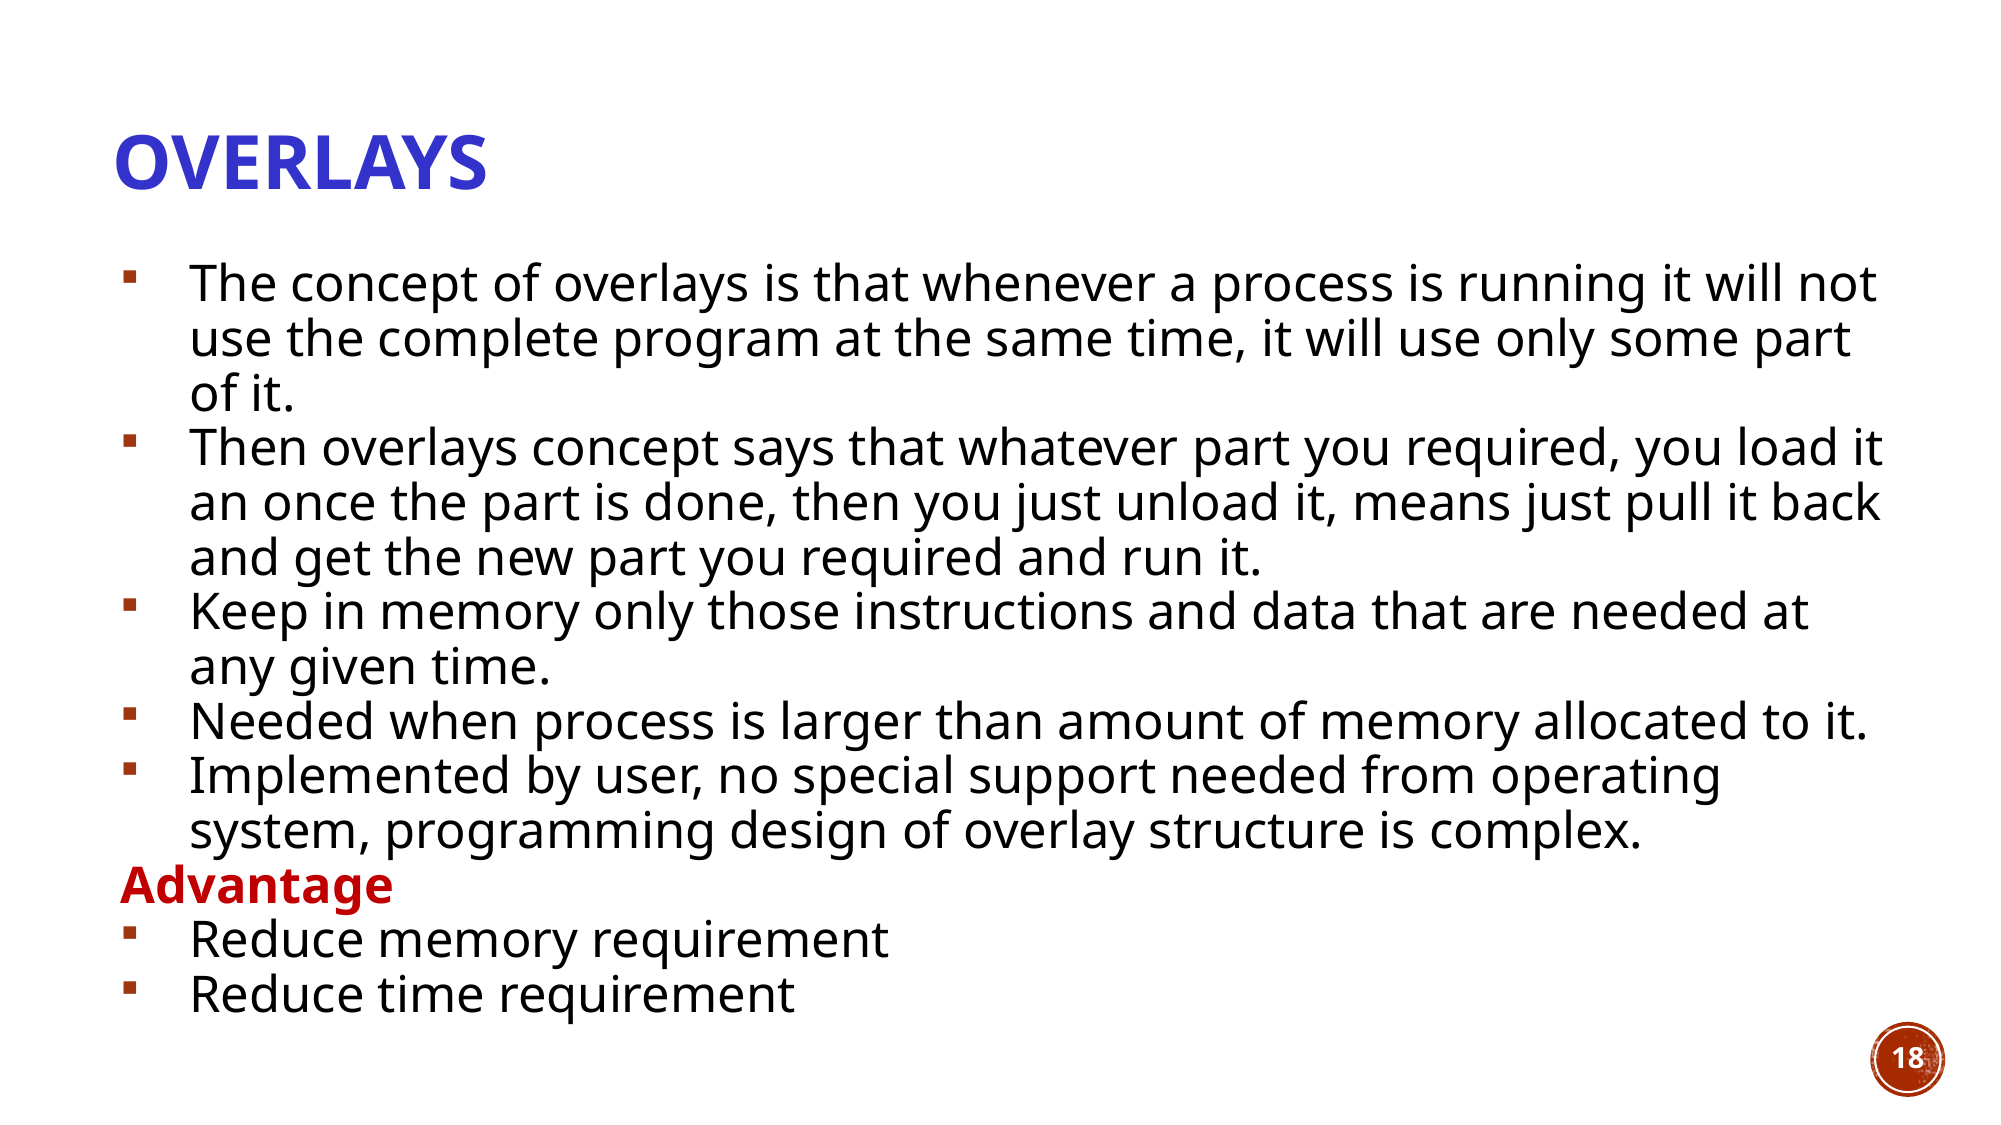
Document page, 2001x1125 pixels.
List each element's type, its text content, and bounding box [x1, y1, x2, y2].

title Overlays [97, 79, 1905, 250]
list The concept of overlays is that whenever a process is running it will not use the complete program at the same time, it will use only some part of it. Then overlays concept says that whatever part you required, you load it an once the part is done, then you just unload it, means just pull it back and get the new part you required and run it. Keep in memory only those instructions and data that are needed at any given time. Needed when process is larger than amount of memory allocated to it. Implemented by user, no special support needed from operating system, programming design of overlay structure is complex. Advantage Reduce memory requirement Reduce time requirement [97, 250, 1905, 1089]
slide_number 18 [1855, 1028, 1961, 1089]
